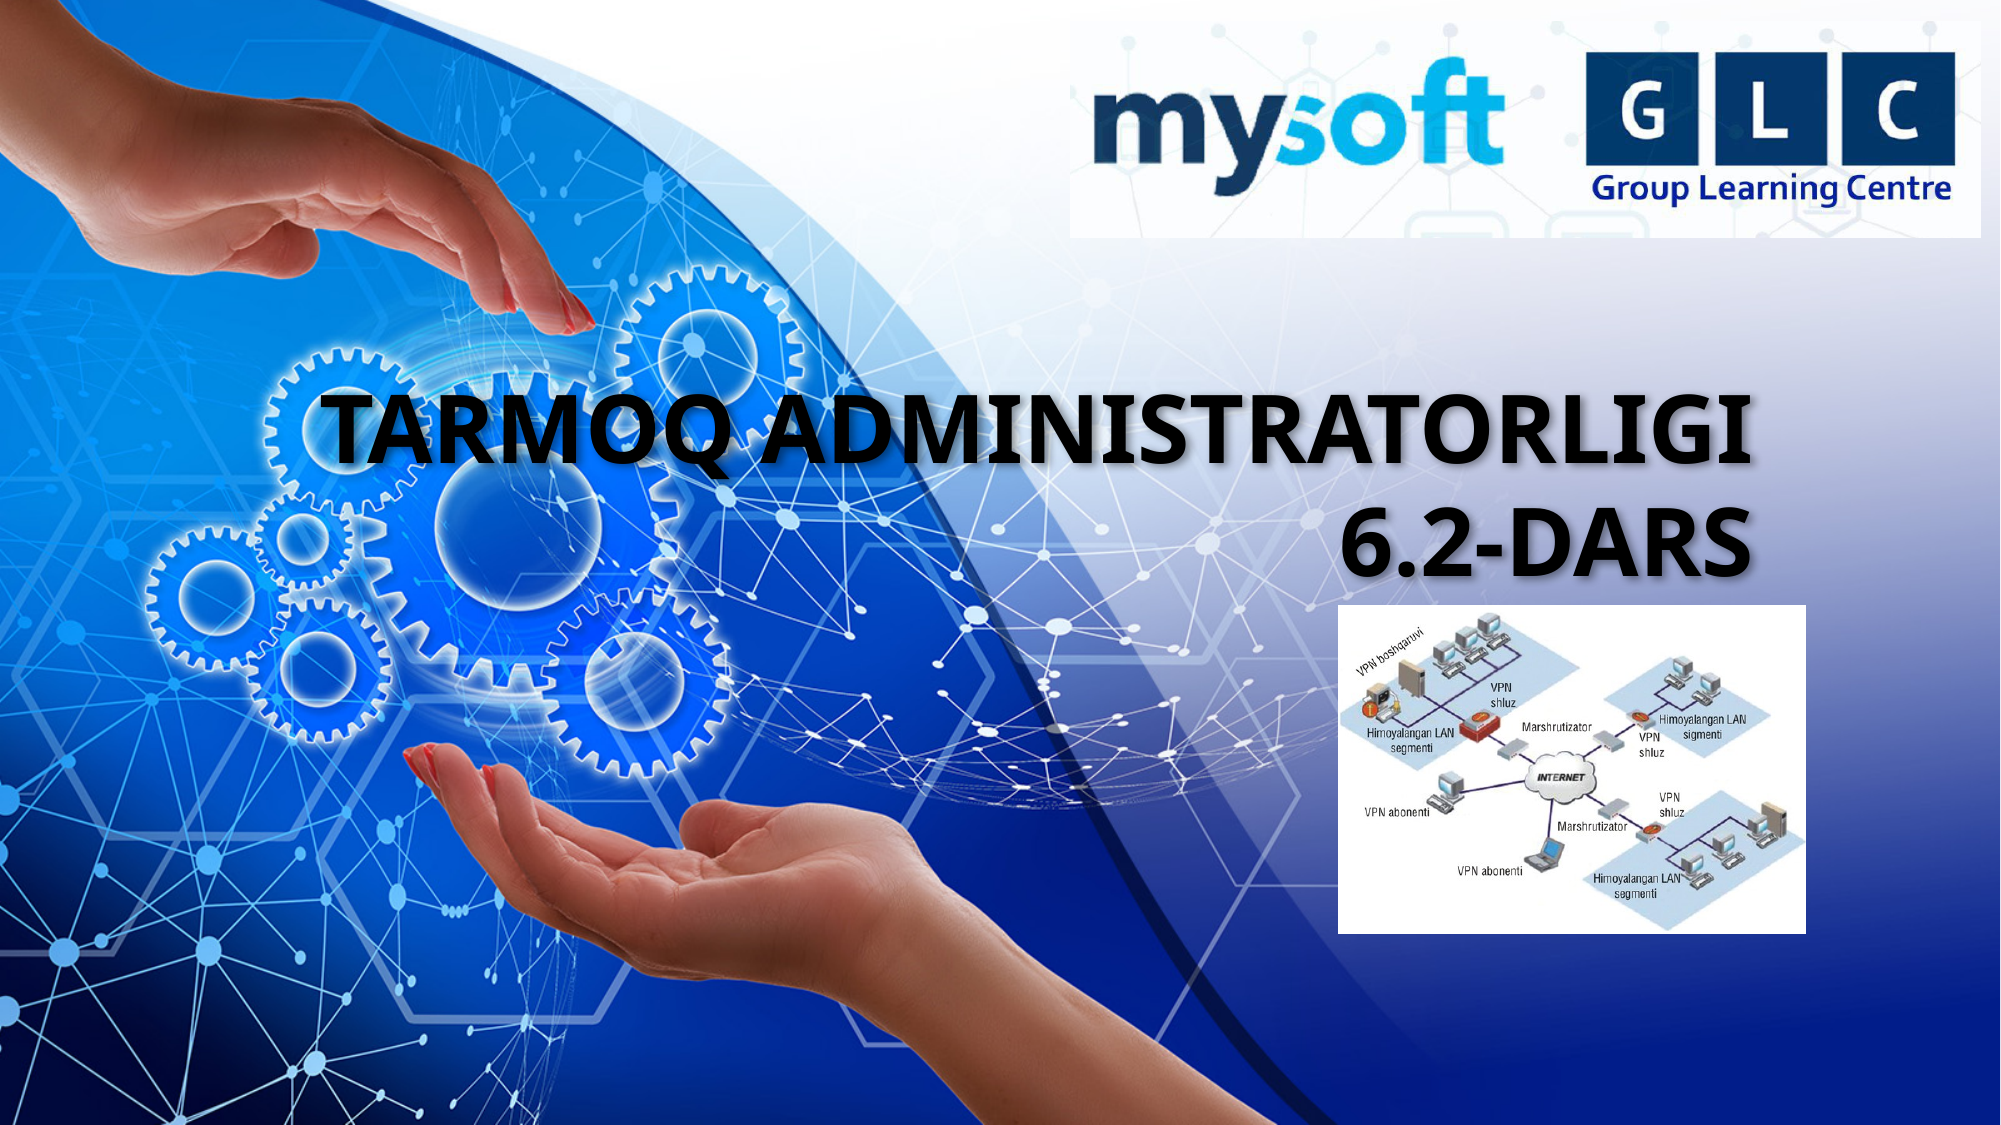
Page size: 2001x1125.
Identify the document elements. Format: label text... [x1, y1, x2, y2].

title TARMOQ ADMINISTRATORLIGI 6.2-DARS [231, 358, 1770, 606]
picture [0, 0, 2001, 1125]
